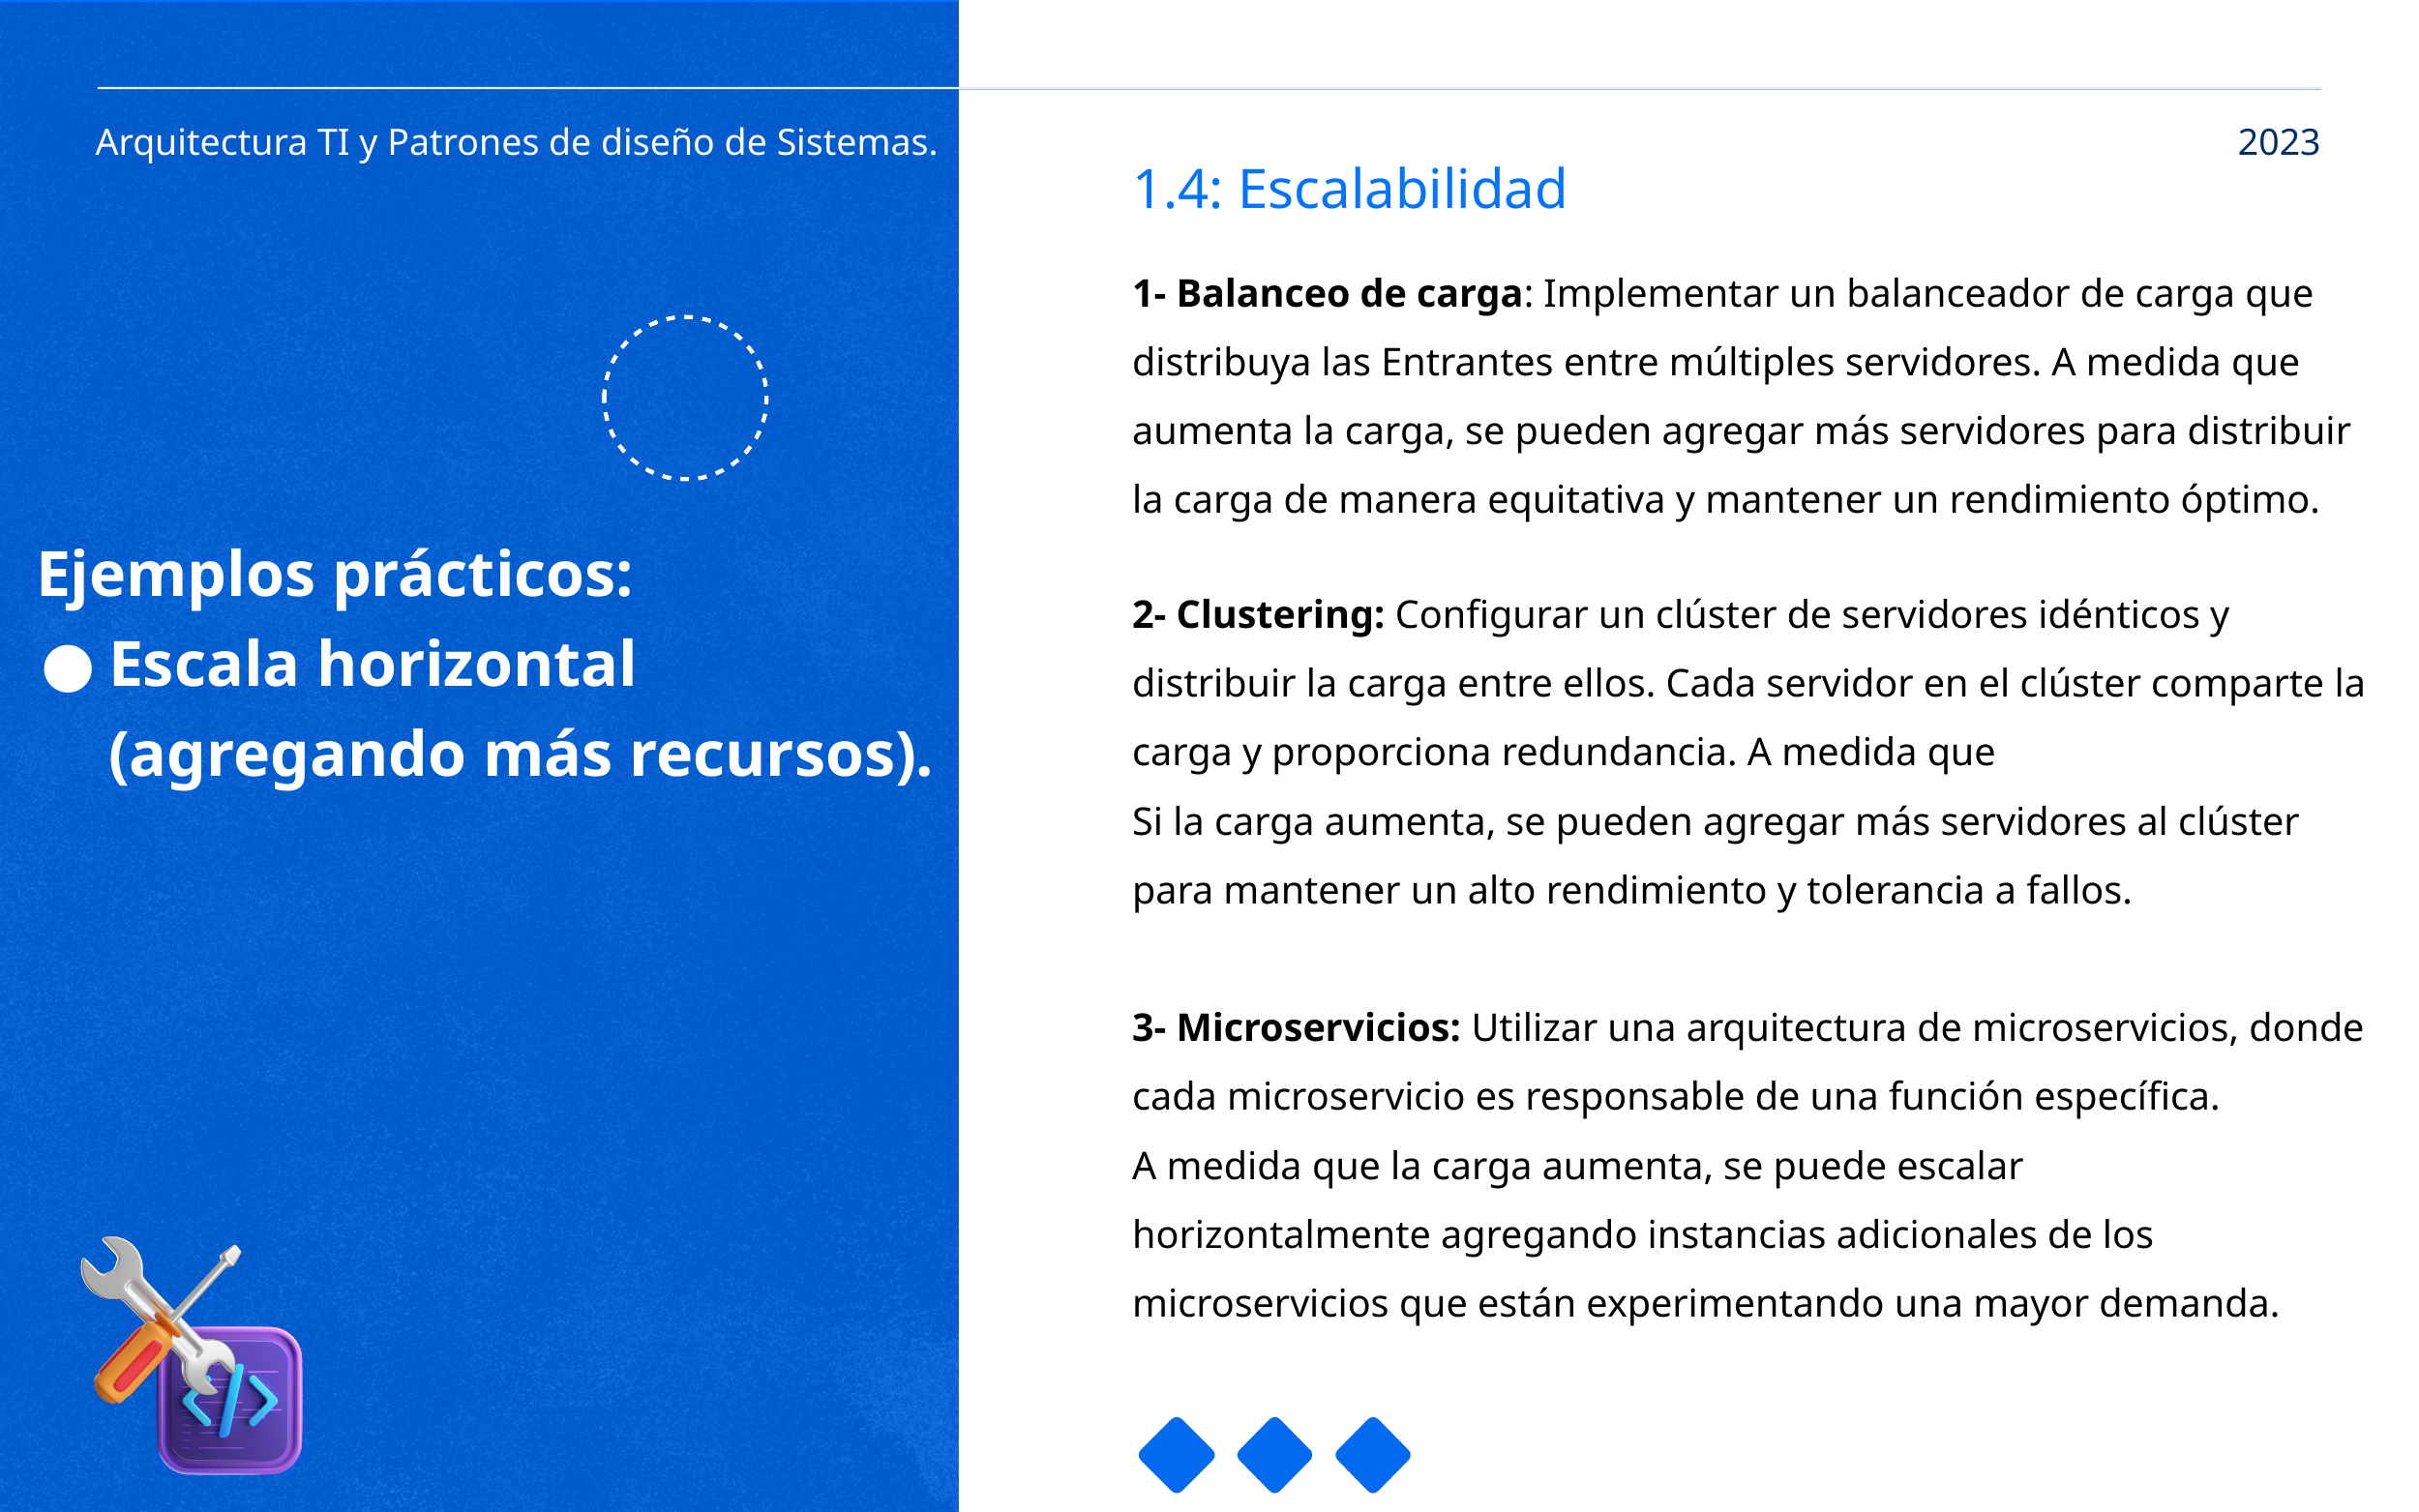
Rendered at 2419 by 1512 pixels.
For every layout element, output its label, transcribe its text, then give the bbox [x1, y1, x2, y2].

picture [1330, 1412, 1415, 1497]
text_box 2023 [2051, 101, 2321, 149]
picture [1233, 1412, 1317, 1497]
picture [0, 0, 2322, 1512]
text_box 1.4: Escalabilidad [1132, 140, 1795, 206]
text_box 1- Balanceo de carga: Implementar un balanceador de carga que distribuya las Entrantes entre múltiples servidores. A medida que aumenta la carga, se pueden agregar más servidores para distribuir la carga de manera equitativa y mantener un rendimiento óptimo. 2- Clustering: Configurar un clúster de servidores idénticos y distribuir la carga entre ellos. Cada servidor en el clúster comparte la carga y proporciona redundancia. A medida que Si la carga aumenta, se pueden agregar más servidores al clúster para mantener un alto rendimiento y tolerancia a fallos. 3- Microservicios: Utilizar una arquitectura de microservicios, donde cada microservicio es responsable de una función específica. A medida que la carga aumenta, se puede escalar horizontalmente agregando instancias adicionales de los microservicios que están experimentando una mayor demanda. [1132, 245, 2372, 1414]
picture [1135, 1412, 1219, 1497]
